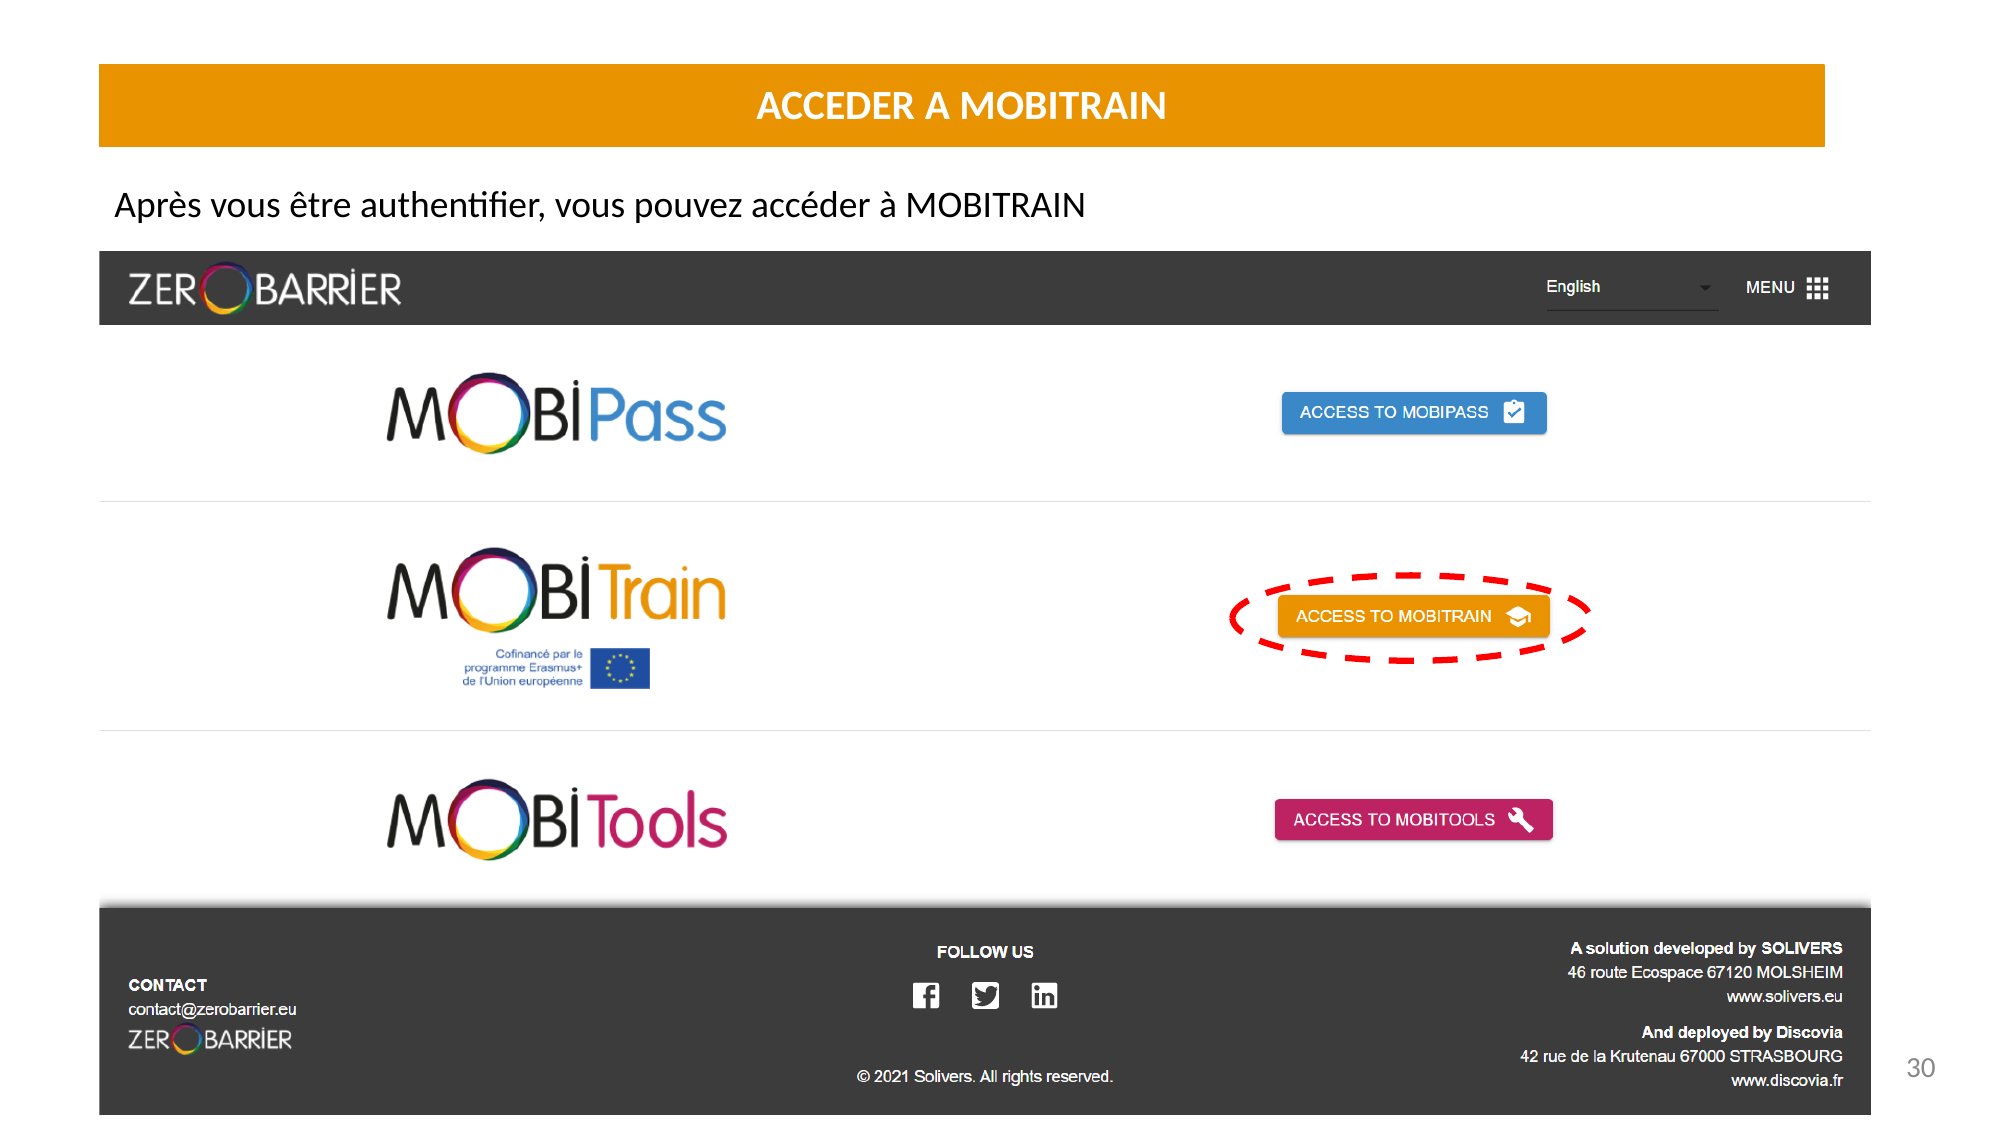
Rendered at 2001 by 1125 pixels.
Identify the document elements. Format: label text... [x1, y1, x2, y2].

text_box Après vous être authentifier, vous pouvez accéder à MOBITRAIN [99, 172, 1345, 233]
picture [98, 251, 1872, 1116]
slide_number ‹#› [1879, 1035, 1980, 1096]
title ACCEDER A MOBITRAIN [99, 65, 1825, 147]
